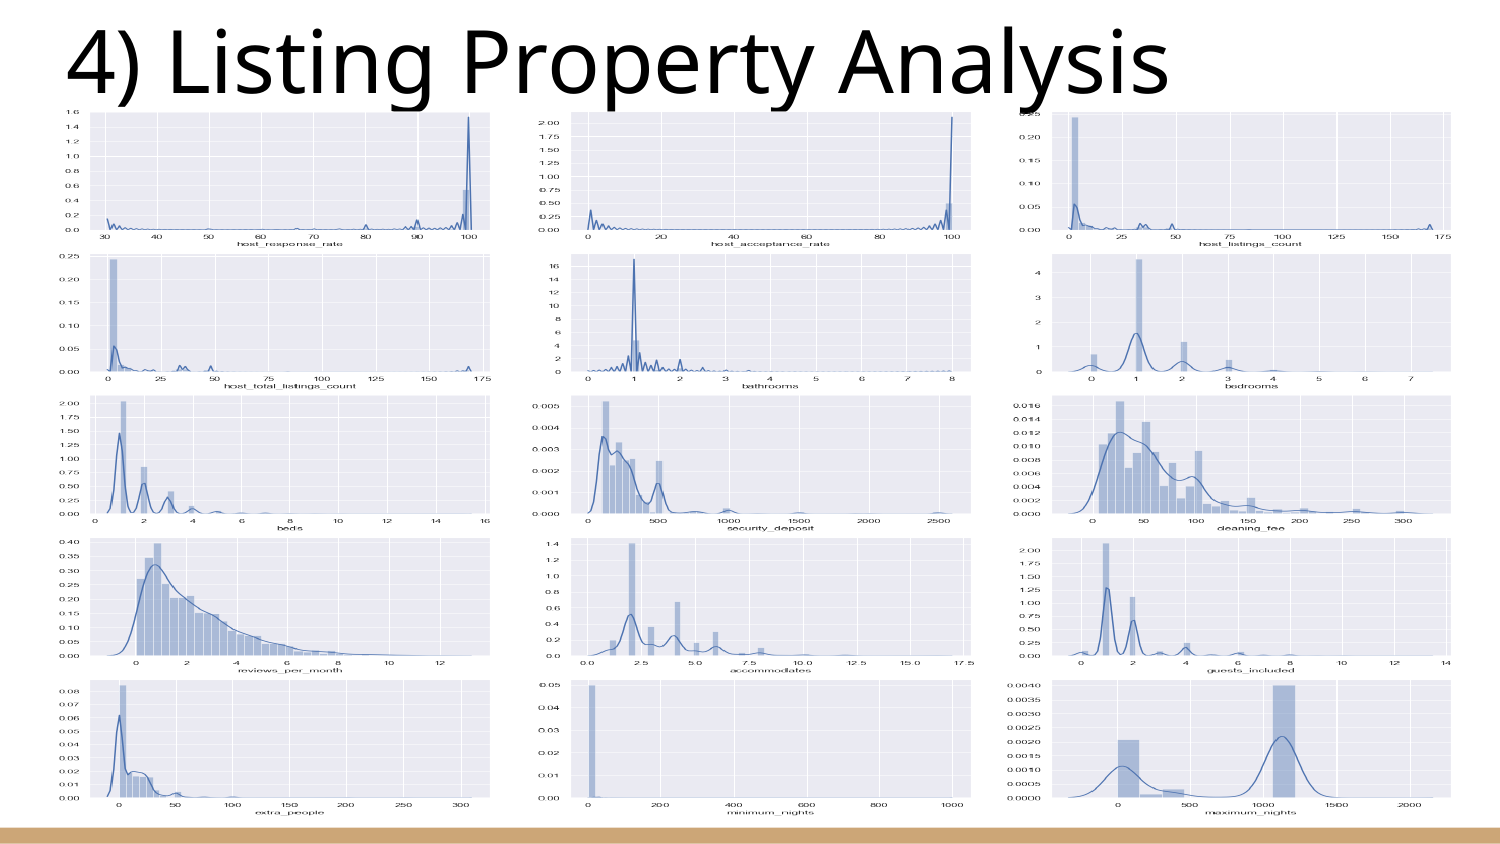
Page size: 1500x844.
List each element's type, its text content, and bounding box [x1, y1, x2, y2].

title 4) Listing Property Analysis [51, 0, 1449, 105]
picture [50, 106, 1460, 819]
